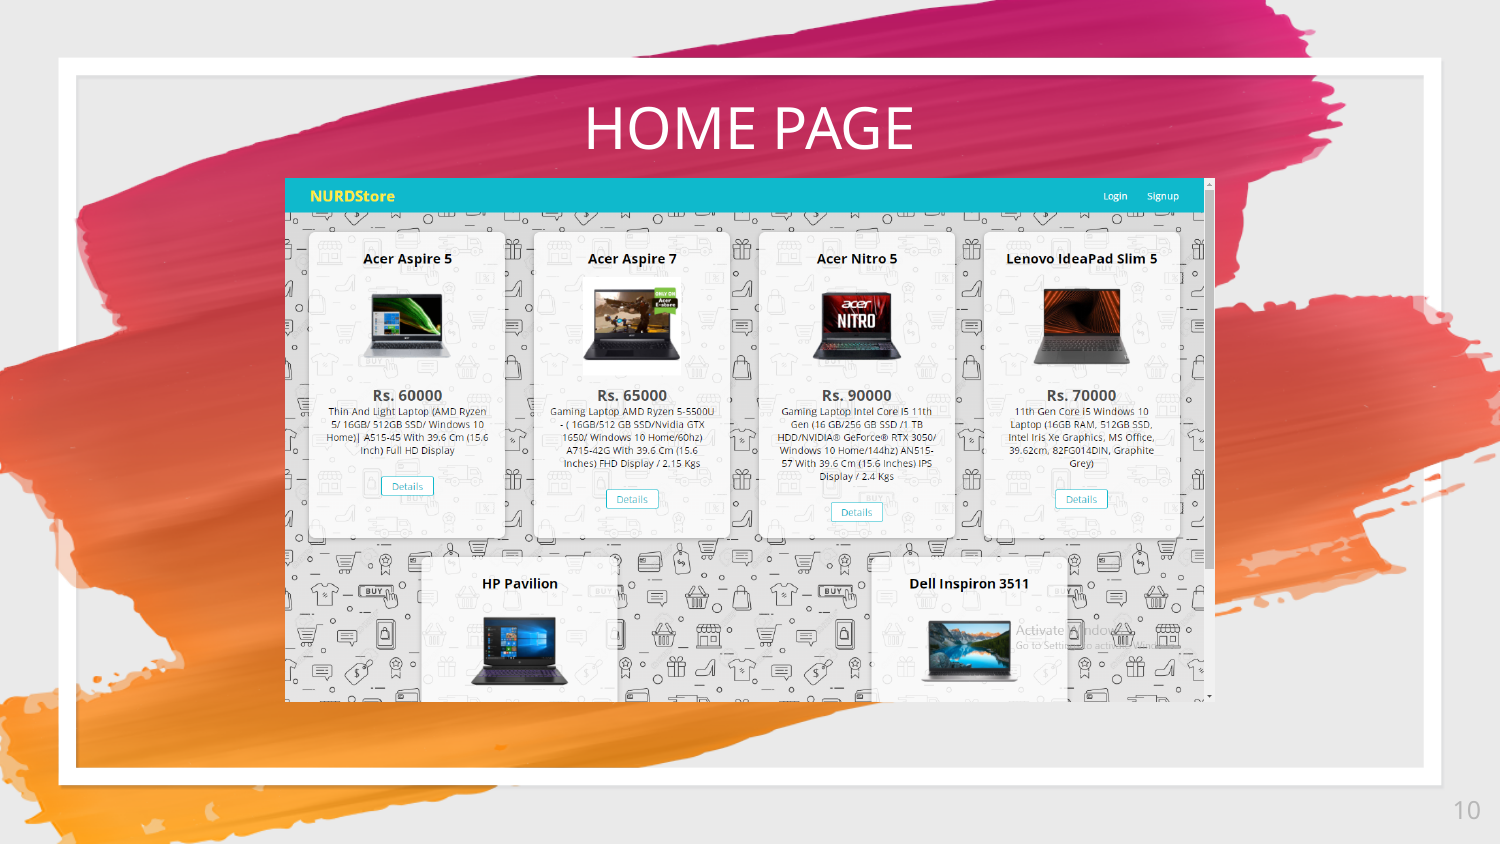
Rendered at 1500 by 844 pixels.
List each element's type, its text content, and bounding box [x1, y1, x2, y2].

slide_number 10 [1391, 779, 1482, 844]
text_box HOME PAGE [256, 84, 1244, 169]
picture [0, 0, 1500, 844]
